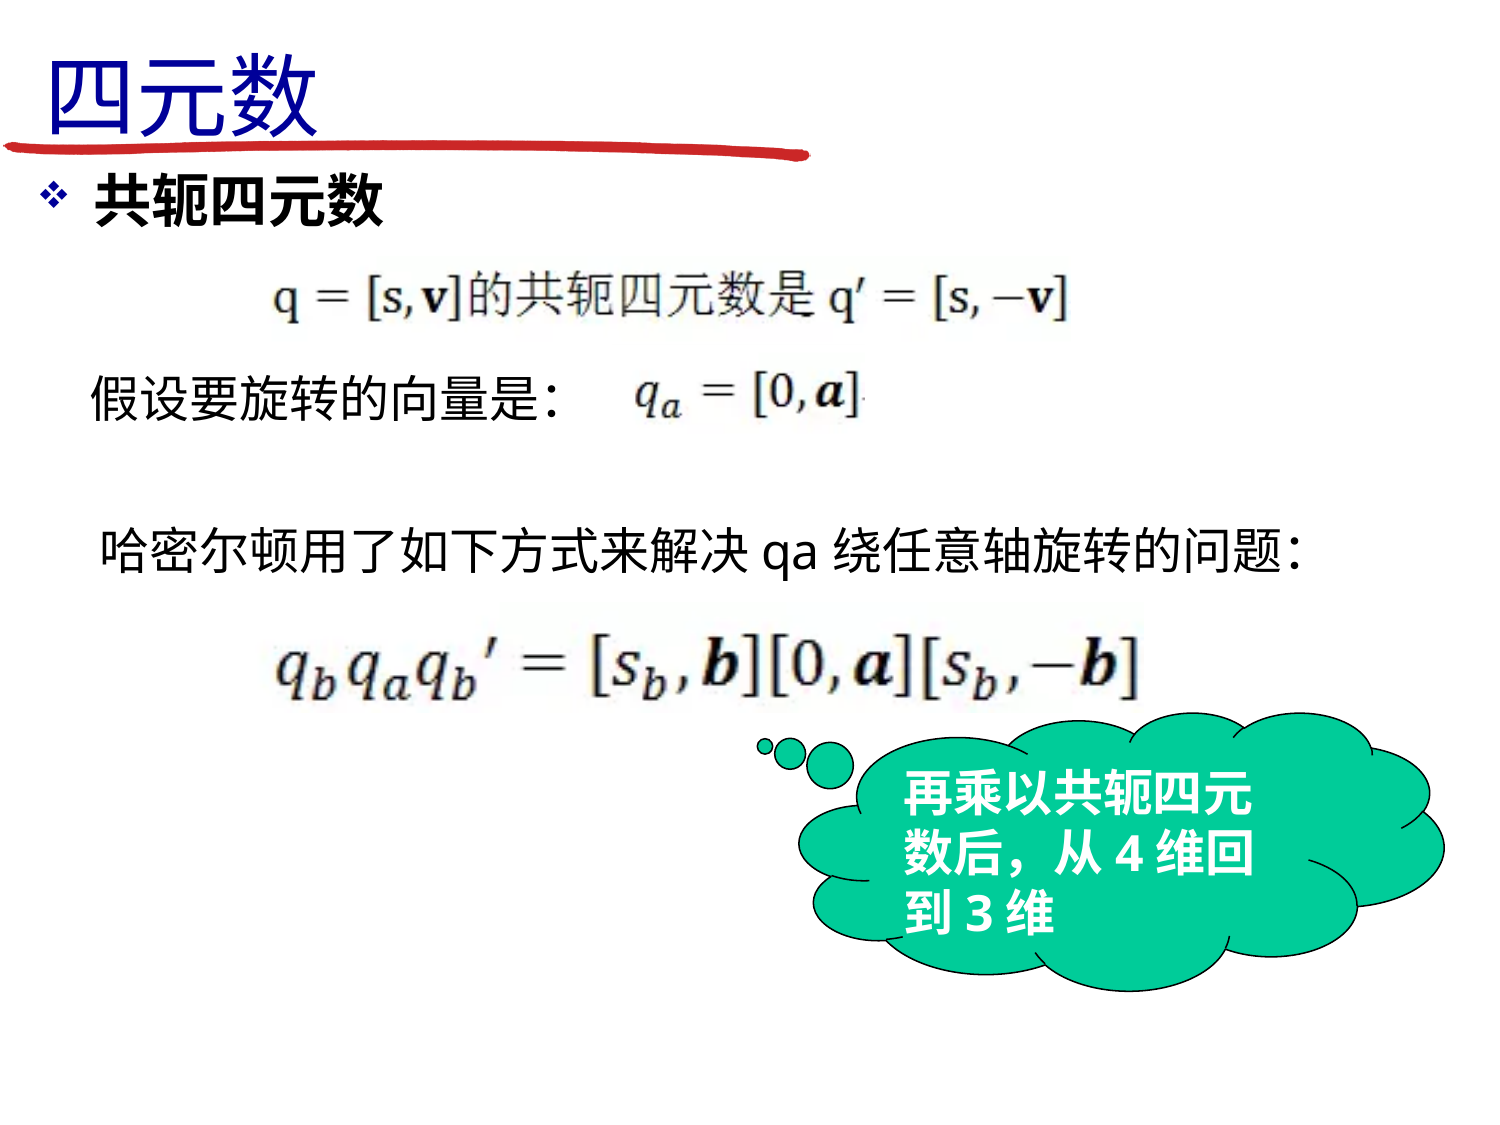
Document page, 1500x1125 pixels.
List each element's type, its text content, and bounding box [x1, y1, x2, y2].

picture [0, 134, 820, 168]
title 四元数 [29, 0, 1305, 188]
text_box 哈密尔顿用了如下方式来解决qa绕任意轴旋转的问题： [84, 511, 1400, 587]
list 共轭四元数 [21, 176, 475, 264]
text_box 假设要旋转的向量是： [74, 359, 605, 435]
text_box 再乘以共轭四元数后，从4维回到3维 [774, 738, 806, 770]
picture [263, 255, 1071, 436]
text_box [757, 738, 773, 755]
text_box 再乘以共轭四元数后，从4维回到3维 [798, 713, 1445, 992]
picture [254, 601, 1145, 713]
